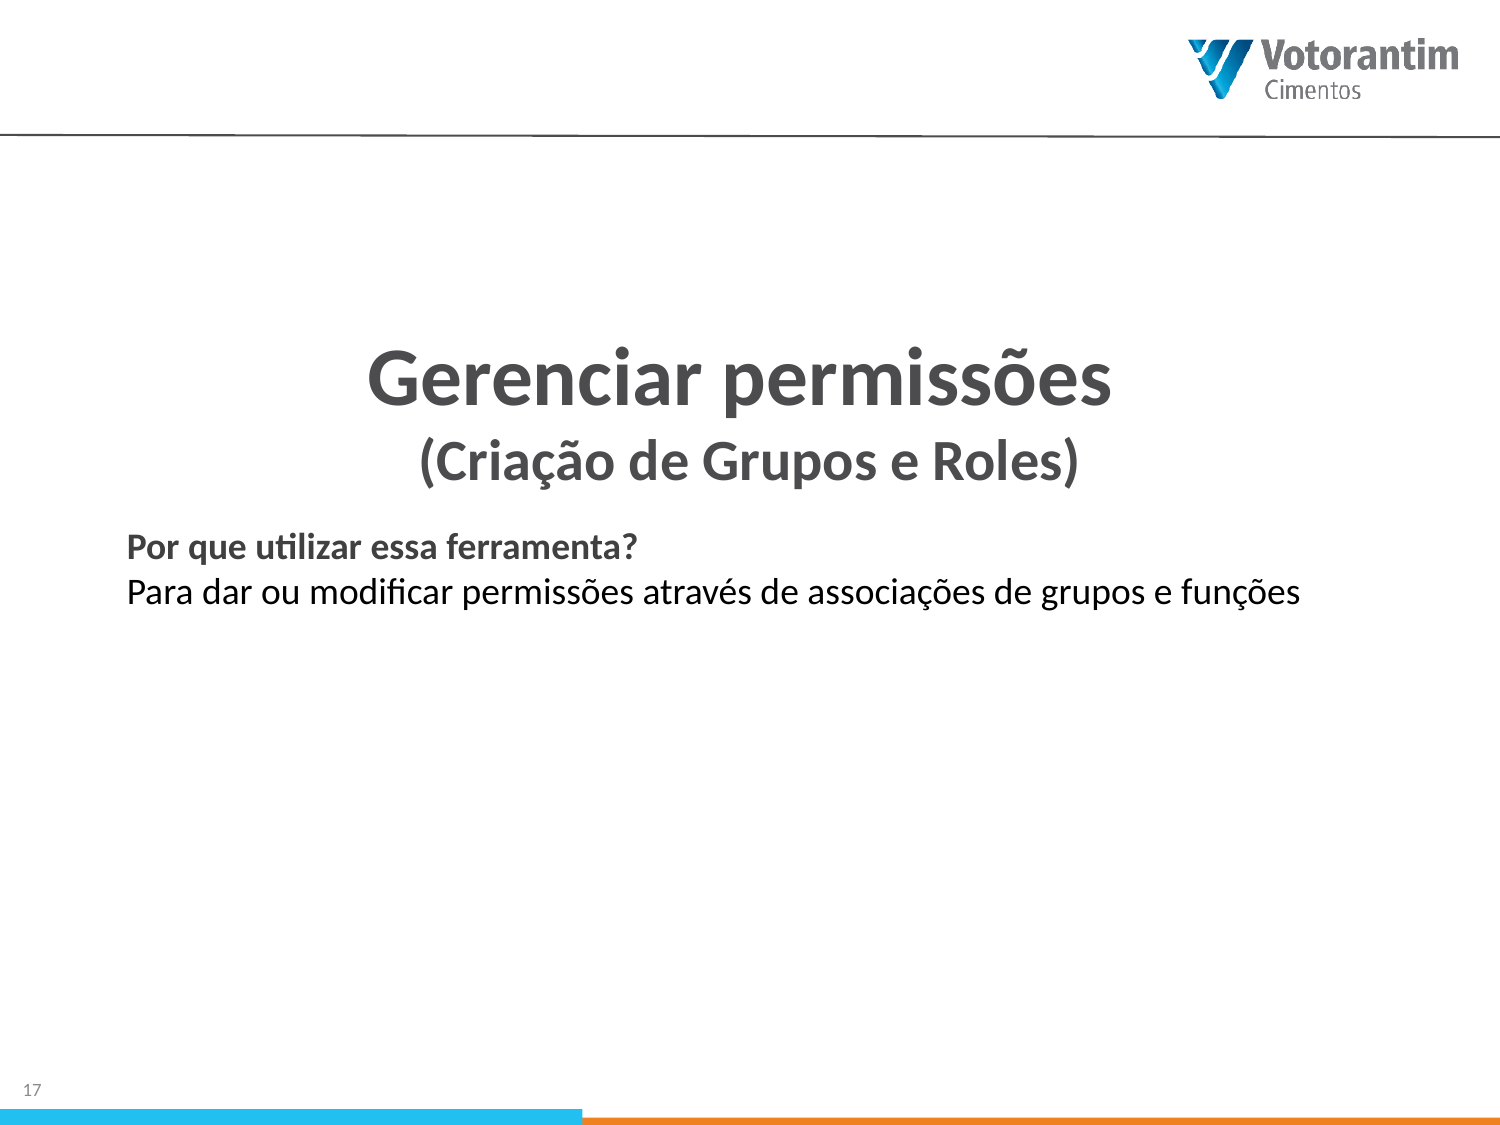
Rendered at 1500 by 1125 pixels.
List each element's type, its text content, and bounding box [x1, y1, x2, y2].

text_box Por que utilizar essa ferramenta? Para dar ou modificar permissões através de associações de grupos e funções [112, 514, 1400, 620]
text_box Gerenciar permissões (Criação de Grupos e Roles) [0, 314, 1500, 500]
picture [1188, 38, 1458, 99]
